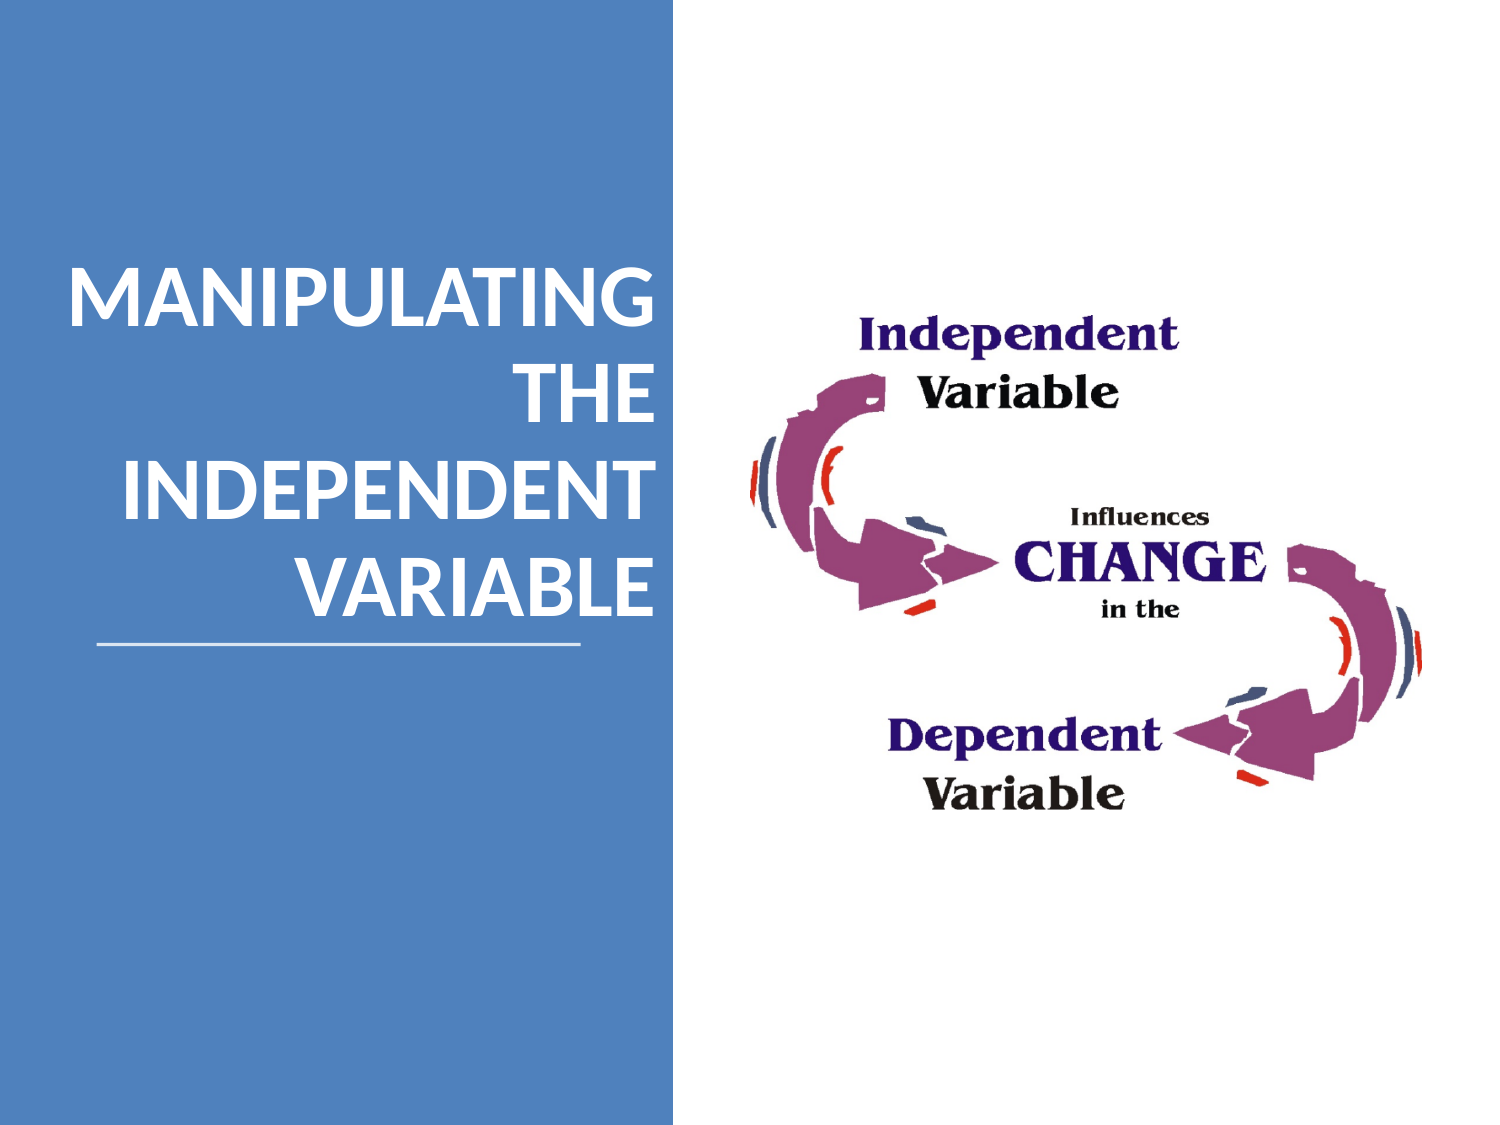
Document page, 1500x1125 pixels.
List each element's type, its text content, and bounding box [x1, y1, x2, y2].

text_box [0, 0, 675, 1125]
picture [749, 315, 1422, 810]
title Manipulating the Independent Variable [0, 145, 672, 644]
